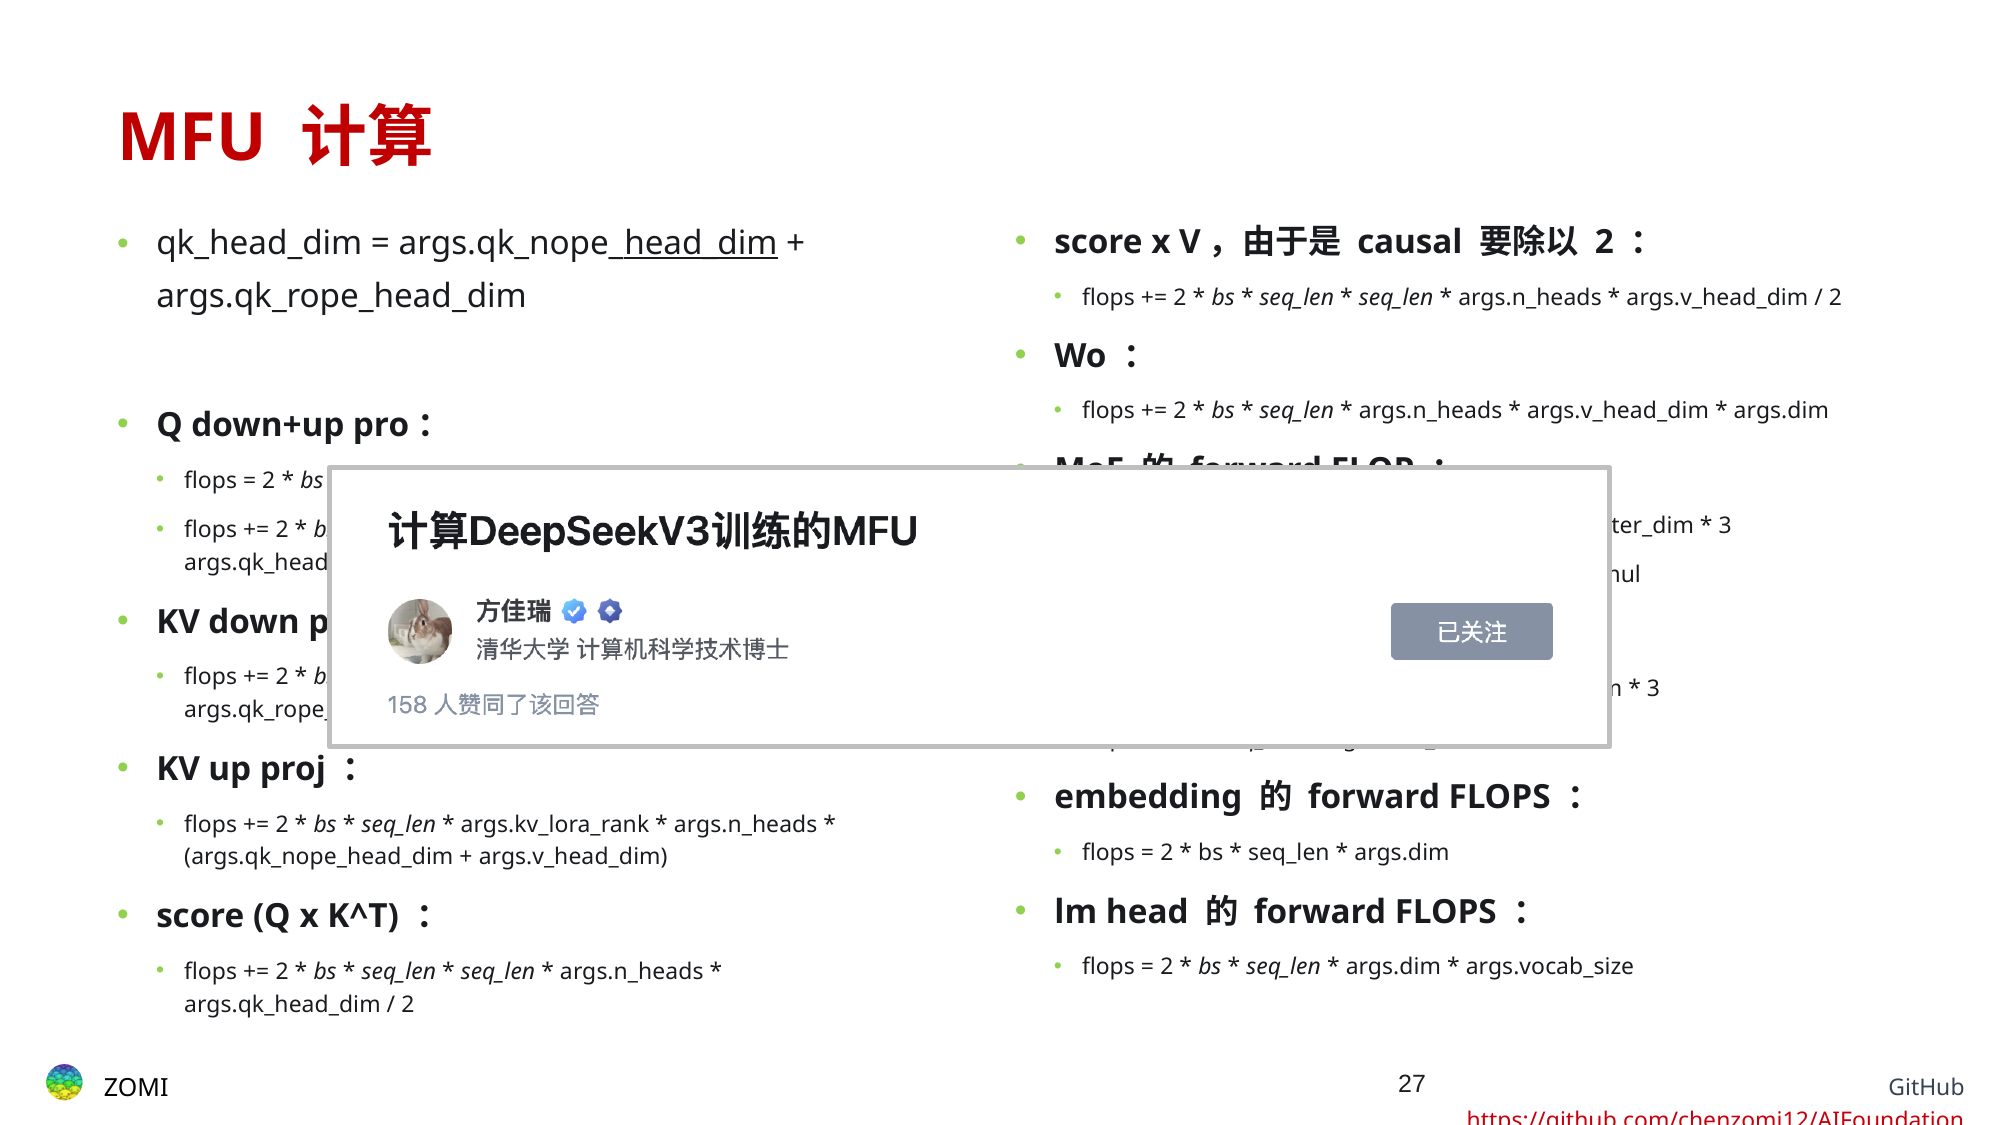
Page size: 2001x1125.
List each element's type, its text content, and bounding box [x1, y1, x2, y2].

title MFU 计算 [102, 85, 1901, 183]
text_box score x V，由于是 causal 要除以 2 ： flops += 2 * bs * seq_len * seq_len * args.n_heads * args.v_head_dim / 2 Wo ： flops += 2 * bs * seq_len * args.n_heads * args.v_head_dim * args.dim MoE 的 forward FLOP ： flops += 2 * bs * seq_len * args.dim * args.moe_inter_dim * 3 flops += bs * seq_len * args.moe_inter_dim #matmul MLP 的 forward FLOP ： flops = 2 * bs * seq_len * args.dim * args.inter_dim * 3 flops += bs * seq_len * args.inter_dim #matmul embedding 的 forward FLOPS ： flops = 2 * bs * seq_len * args.dim lm head 的 forward FLOPS ： flops = 2 * bs * seq_len * args.dim * args.vocab_size [1000, 204, 1895, 1010]
list qk_head_dim = args.qk_nope_head_dim + args.qk_rope_head_dim Q down+up pro： flops = 2 * bs * seq_len * args.dim * args.q_lora_rank flops += 2 * bs * seq_len * args.q_lora_rank * args.n_heads * args.qk_head_dim KV down proj ： flops += 2 * bs * seq_len * args.dim * (args.kv_lora_rank + args.qk_rope_head_dim) KV up proj ： flops += 2 * bs * seq_len * args.kv_lora_rank * args.n_heads * (args.qk_nope_head_dim + args.v_head_dim) score (Q x K^T) ： flops += 2 * bs * seq_len * seq_len * args.n_heads * args.qk_head_dim / 2 [102, 204, 939, 1010]
picture [47, 1065, 82, 1100]
picture [331, 469, 1608, 745]
